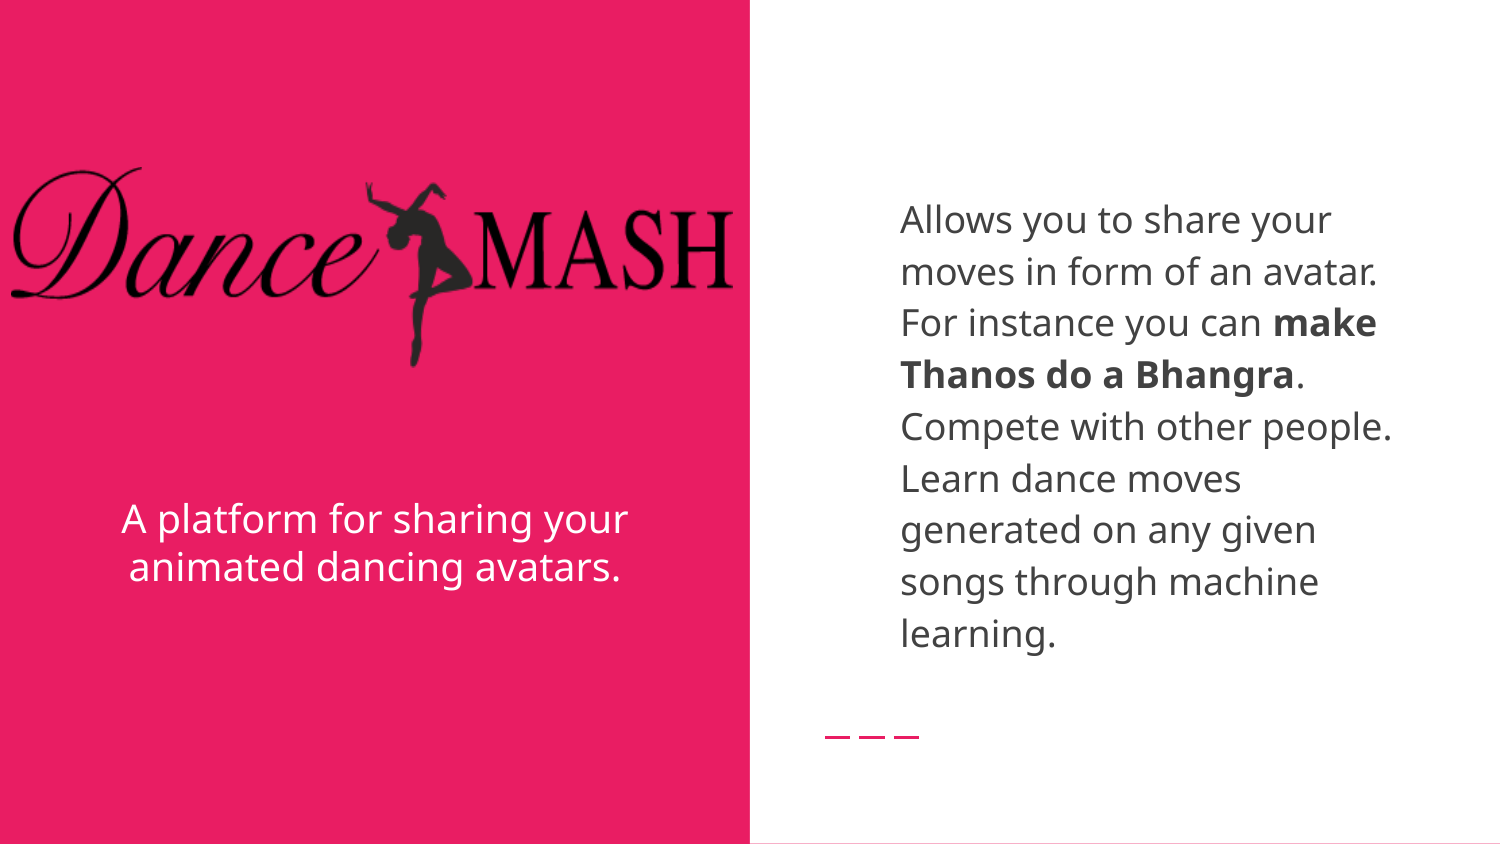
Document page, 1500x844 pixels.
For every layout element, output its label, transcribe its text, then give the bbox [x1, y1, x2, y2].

list Allows you to share your moves in form of an avatar. For instance you can make Thanos do a Bhangra. Compete with other people. Learn dance moves generated on any given songs through machine learning. [810, 118, 1440, 725]
picture [11, 167, 733, 369]
subtitle A platform for sharing your animated dancing avatars. [43, 479, 708, 700]
